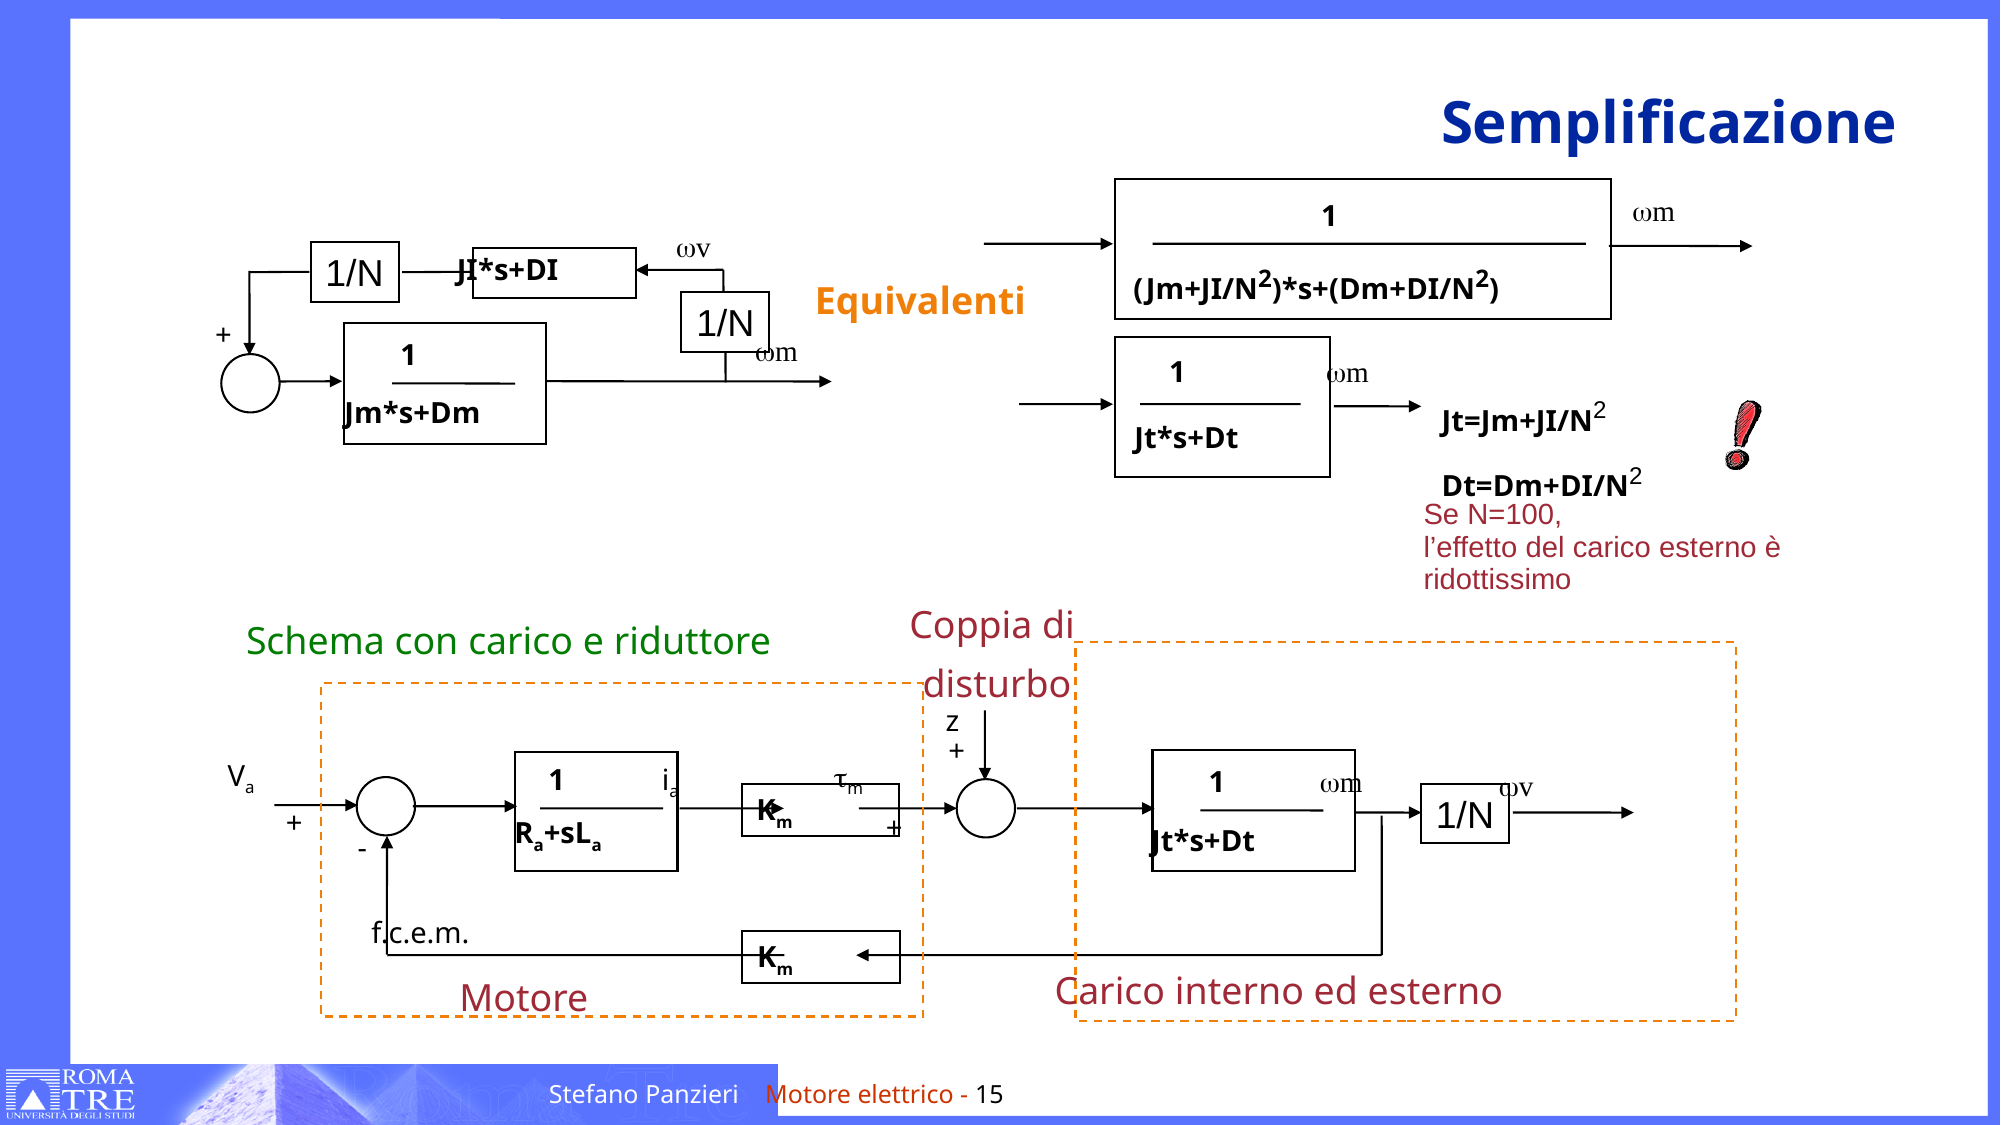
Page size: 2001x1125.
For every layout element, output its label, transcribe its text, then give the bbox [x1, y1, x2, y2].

text_box wm [1617, 188, 1782, 236]
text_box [1018, 337, 1430, 478]
picture [0, 1064, 778, 1125]
text_box [983, 237, 1114, 250]
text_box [221, 223, 860, 444]
text_box Equivalenti [865, 273, 1099, 331]
title Semplificazione [163, 67, 1908, 153]
picture [1725, 400, 1762, 471]
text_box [230, 597, 1737, 1028]
text_box [1115, 179, 1611, 319]
text_box [1608, 239, 1753, 253]
text_box Se N=100, l’effetto del carico esterno è ridottissimo [1408, 491, 1797, 604]
text_box Jt=Jm+JI/N2 Dt=Dm+DI/N2 [1426, 386, 1750, 491]
